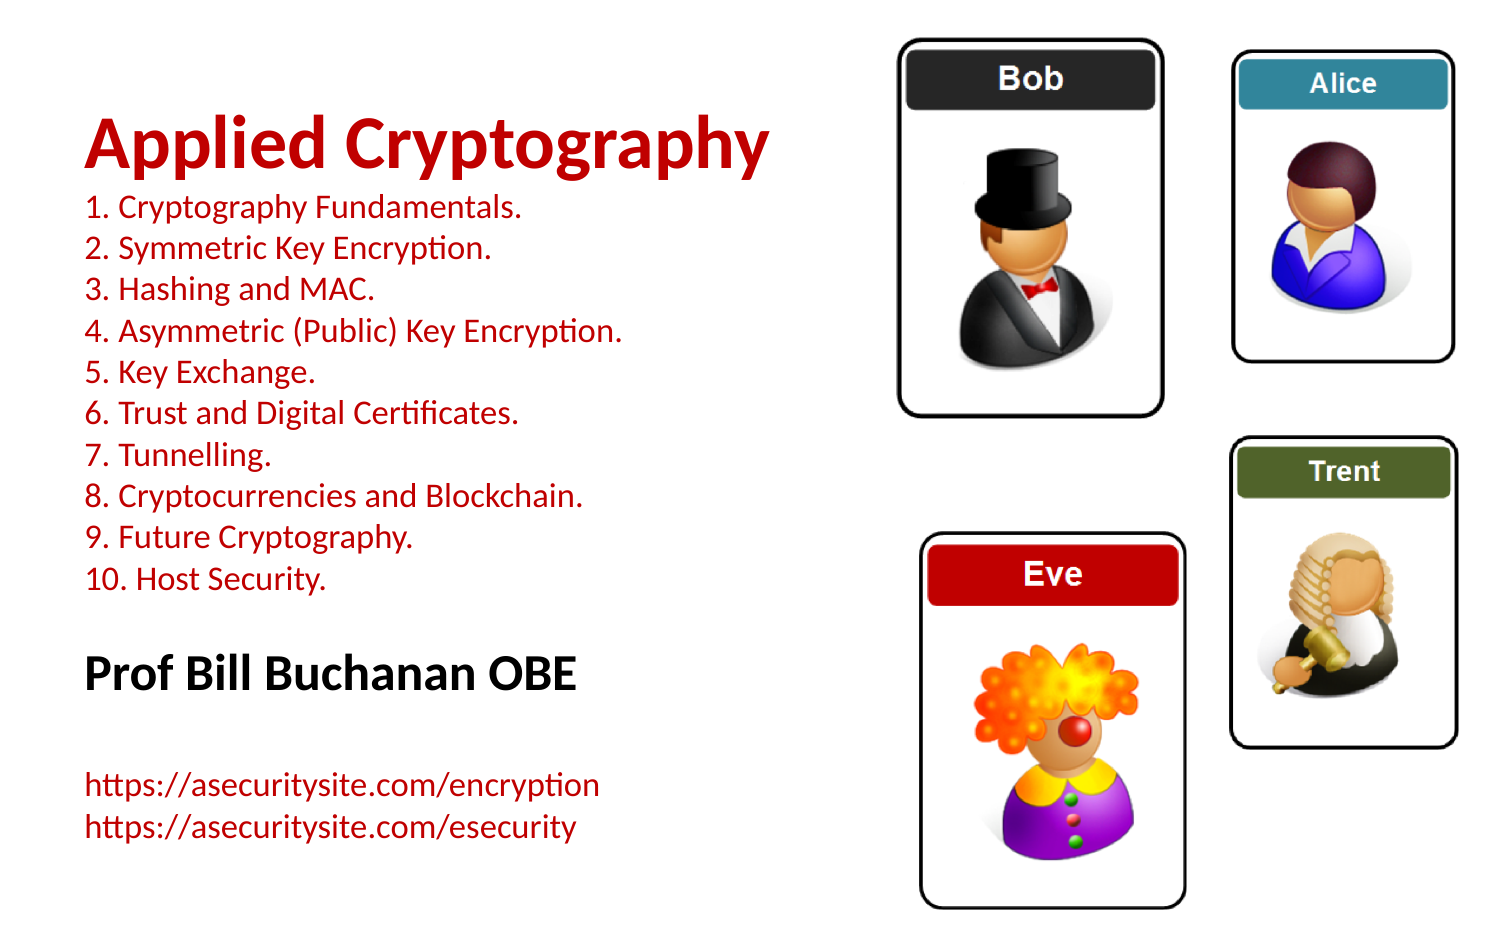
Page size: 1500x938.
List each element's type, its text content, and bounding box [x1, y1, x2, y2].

title Applied Cryptography 1. Cryptography Fundamentals. 2. Symmetric Key Encryption. 3. Hashing and MAC. 4. Asymmetric (Public) Key Encryption. 5. Key Exchange. 6. Trust and Digital Certificates. 7. Tunnelling. 8. Cryptocurrencies and Blockchain. 9. Future Cryptography. 10. Host Security. Prof Bill Buchanan OBE https://asecuritysite.com/encryption https://asecuritysite.com/esecurity [76, 68, 1342, 869]
picture [896, 36, 1165, 420]
picture [918, 530, 1187, 910]
picture [1230, 48, 1456, 365]
picture [1228, 434, 1459, 751]
